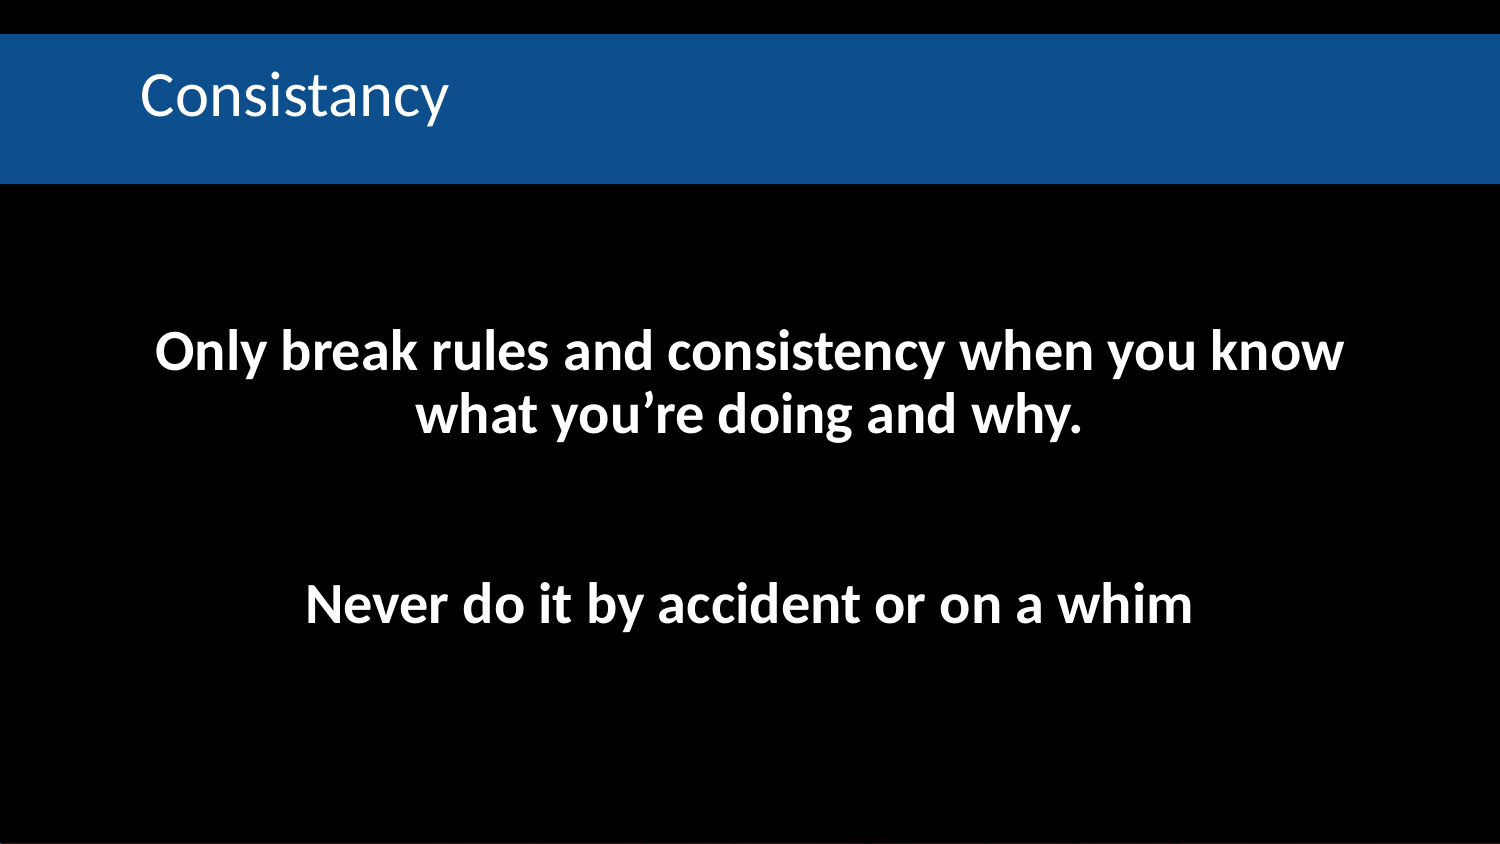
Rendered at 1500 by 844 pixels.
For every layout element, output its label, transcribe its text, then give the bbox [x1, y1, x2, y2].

list Only break rules and consistency when you know what you’re doing and why. Never do it by accident or on a whim [131, 315, 1369, 841]
title Consistancy [131, 56, 1369, 151]
